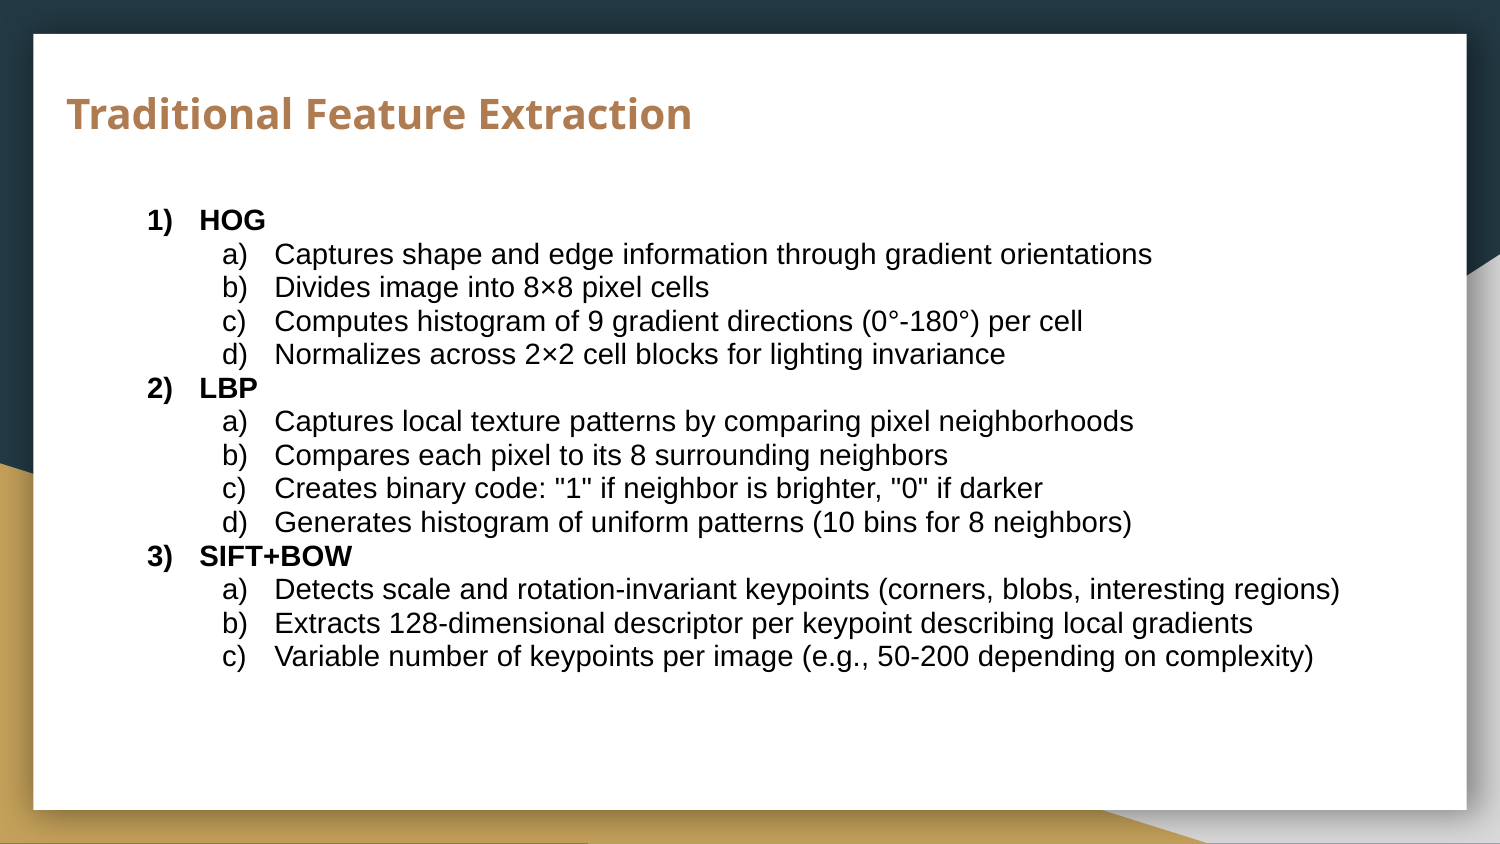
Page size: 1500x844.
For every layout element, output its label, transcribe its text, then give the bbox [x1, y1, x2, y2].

title Traditional Feature Extraction [51, 72, 1449, 166]
list HOG Captures shape and edge information through gradient orientations Divides image into 8×8 pixel cells Computes histogram of 9 gradient directions (0°-180°) per cell Normalizes across 2×2 cell blocks for lighting invariance LBP Captures local texture patterns by comparing pixel neighborhoods Compares each pixel to its 8 surrounding neighbors Creates binary code: "1" if neighbor is brighter, "0" if darker Generates histogram of uniform patterns (10 bins for 8 neighbors) SIFT+BOW Detects scale and rotation-invariant keypoints (corners, blobs, interesting regions) Extracts 128-dimensional descriptor per keypoint describing local gradients Variable number of keypoints per image (e.g., 50-200 depending on complexity) [109, 188, 1391, 738]
